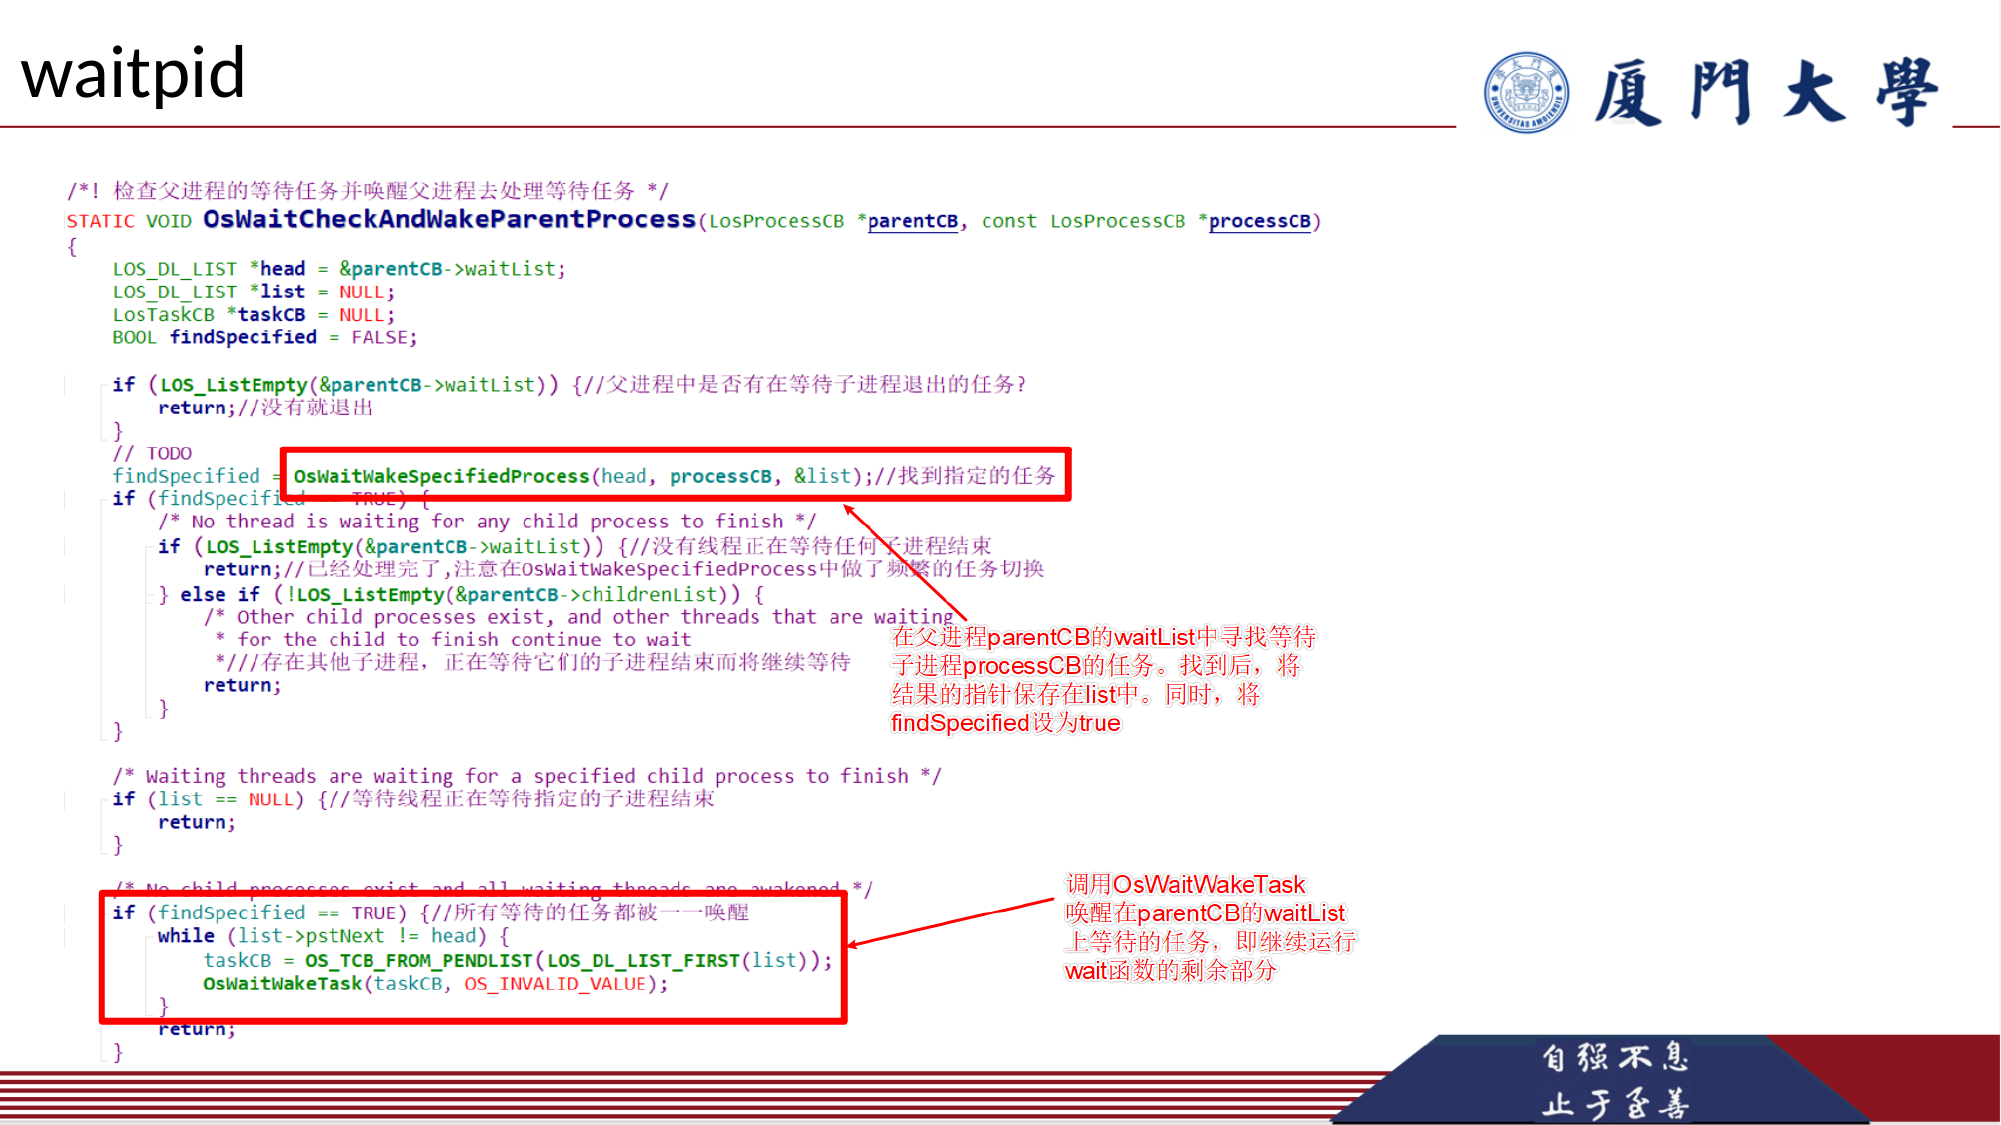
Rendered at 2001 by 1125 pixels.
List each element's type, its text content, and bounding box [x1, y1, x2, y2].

title waitpid [5, 11, 1752, 125]
picture [0, 0, 2001, 1125]
